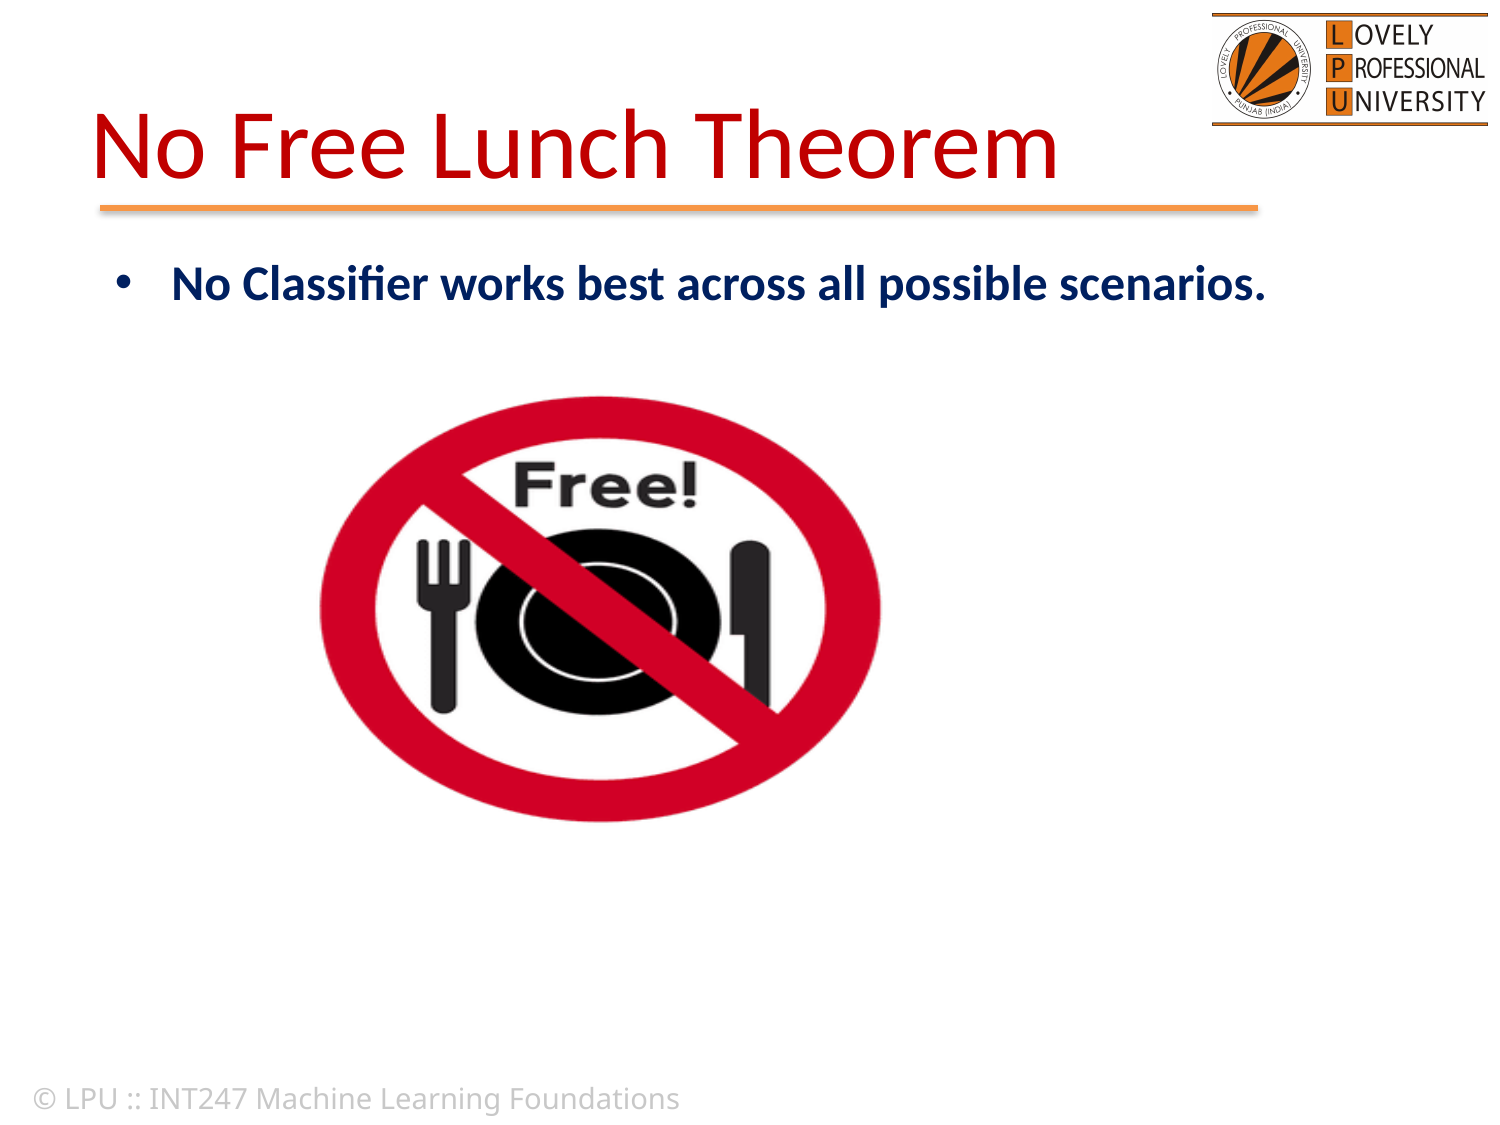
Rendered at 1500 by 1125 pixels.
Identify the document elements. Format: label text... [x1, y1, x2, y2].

title No Free Lunch Theorem [75, 45, 1425, 233]
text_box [1212, 13, 1488, 126]
picture [316, 386, 891, 856]
text_box No Classifier works best across all possible scenarios. [100, 243, 1447, 919]
slide_number © LPU :: INT247 Machine Learning Foundations [17, 1070, 950, 1125]
